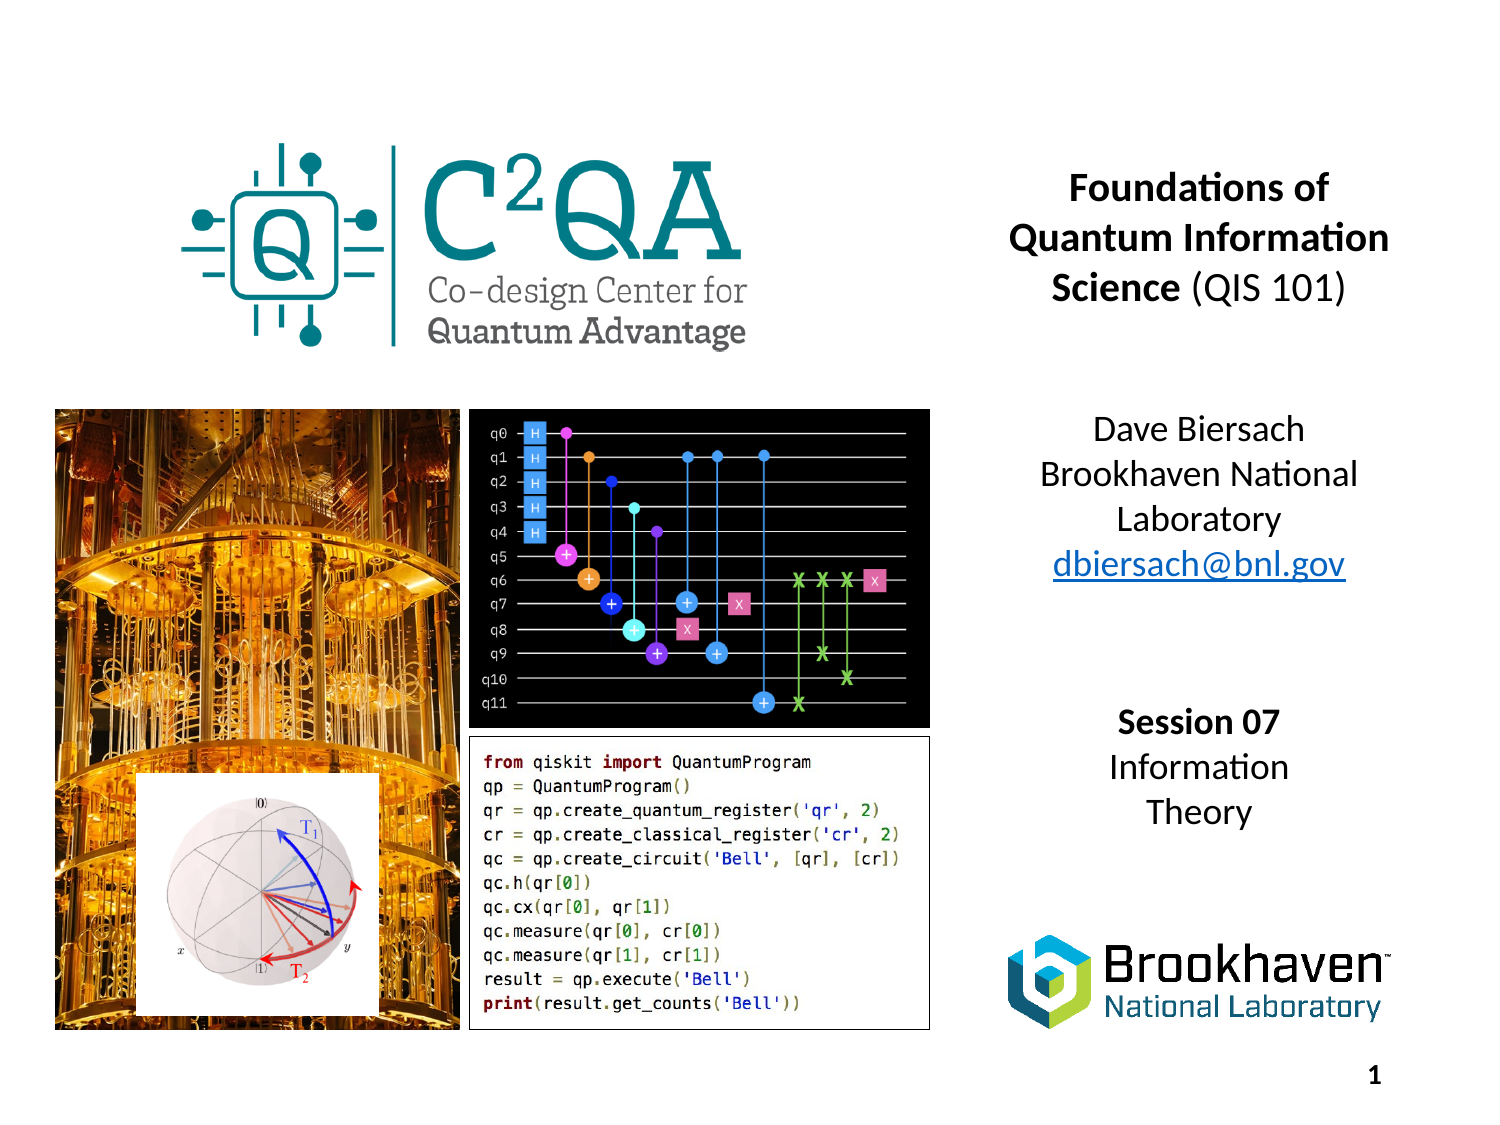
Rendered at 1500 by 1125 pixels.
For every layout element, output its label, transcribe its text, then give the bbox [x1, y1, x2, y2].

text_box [55, 409, 930, 1030]
picture [1008, 935, 1391, 1029]
slide_number 1 [1059, 1042, 1397, 1103]
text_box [939, 151, 1460, 842]
picture [174, 137, 811, 356]
